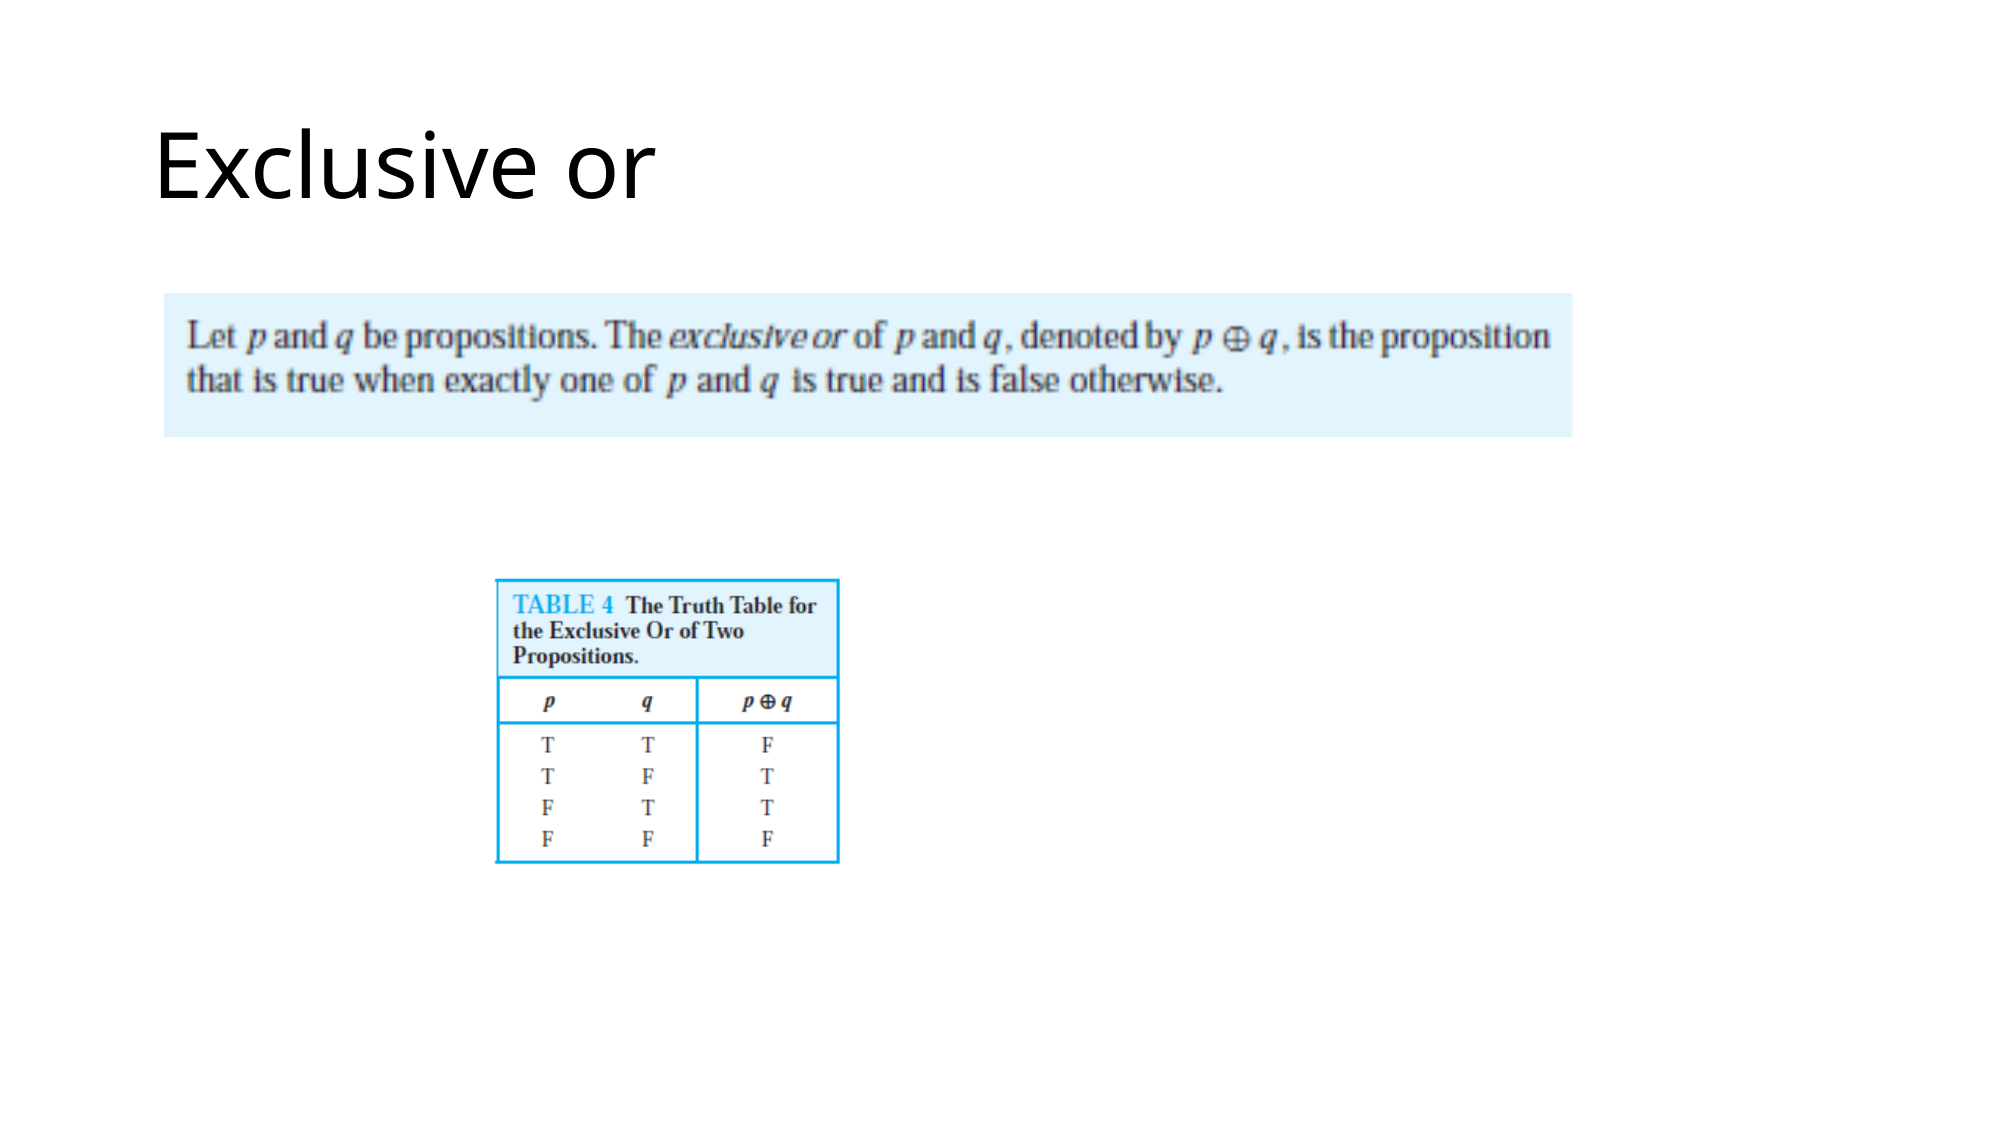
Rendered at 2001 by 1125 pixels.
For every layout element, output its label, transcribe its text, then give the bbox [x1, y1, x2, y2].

picture [475, 565, 862, 886]
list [164, 293, 1592, 437]
title Exclusive or [137, 59, 1863, 278]
